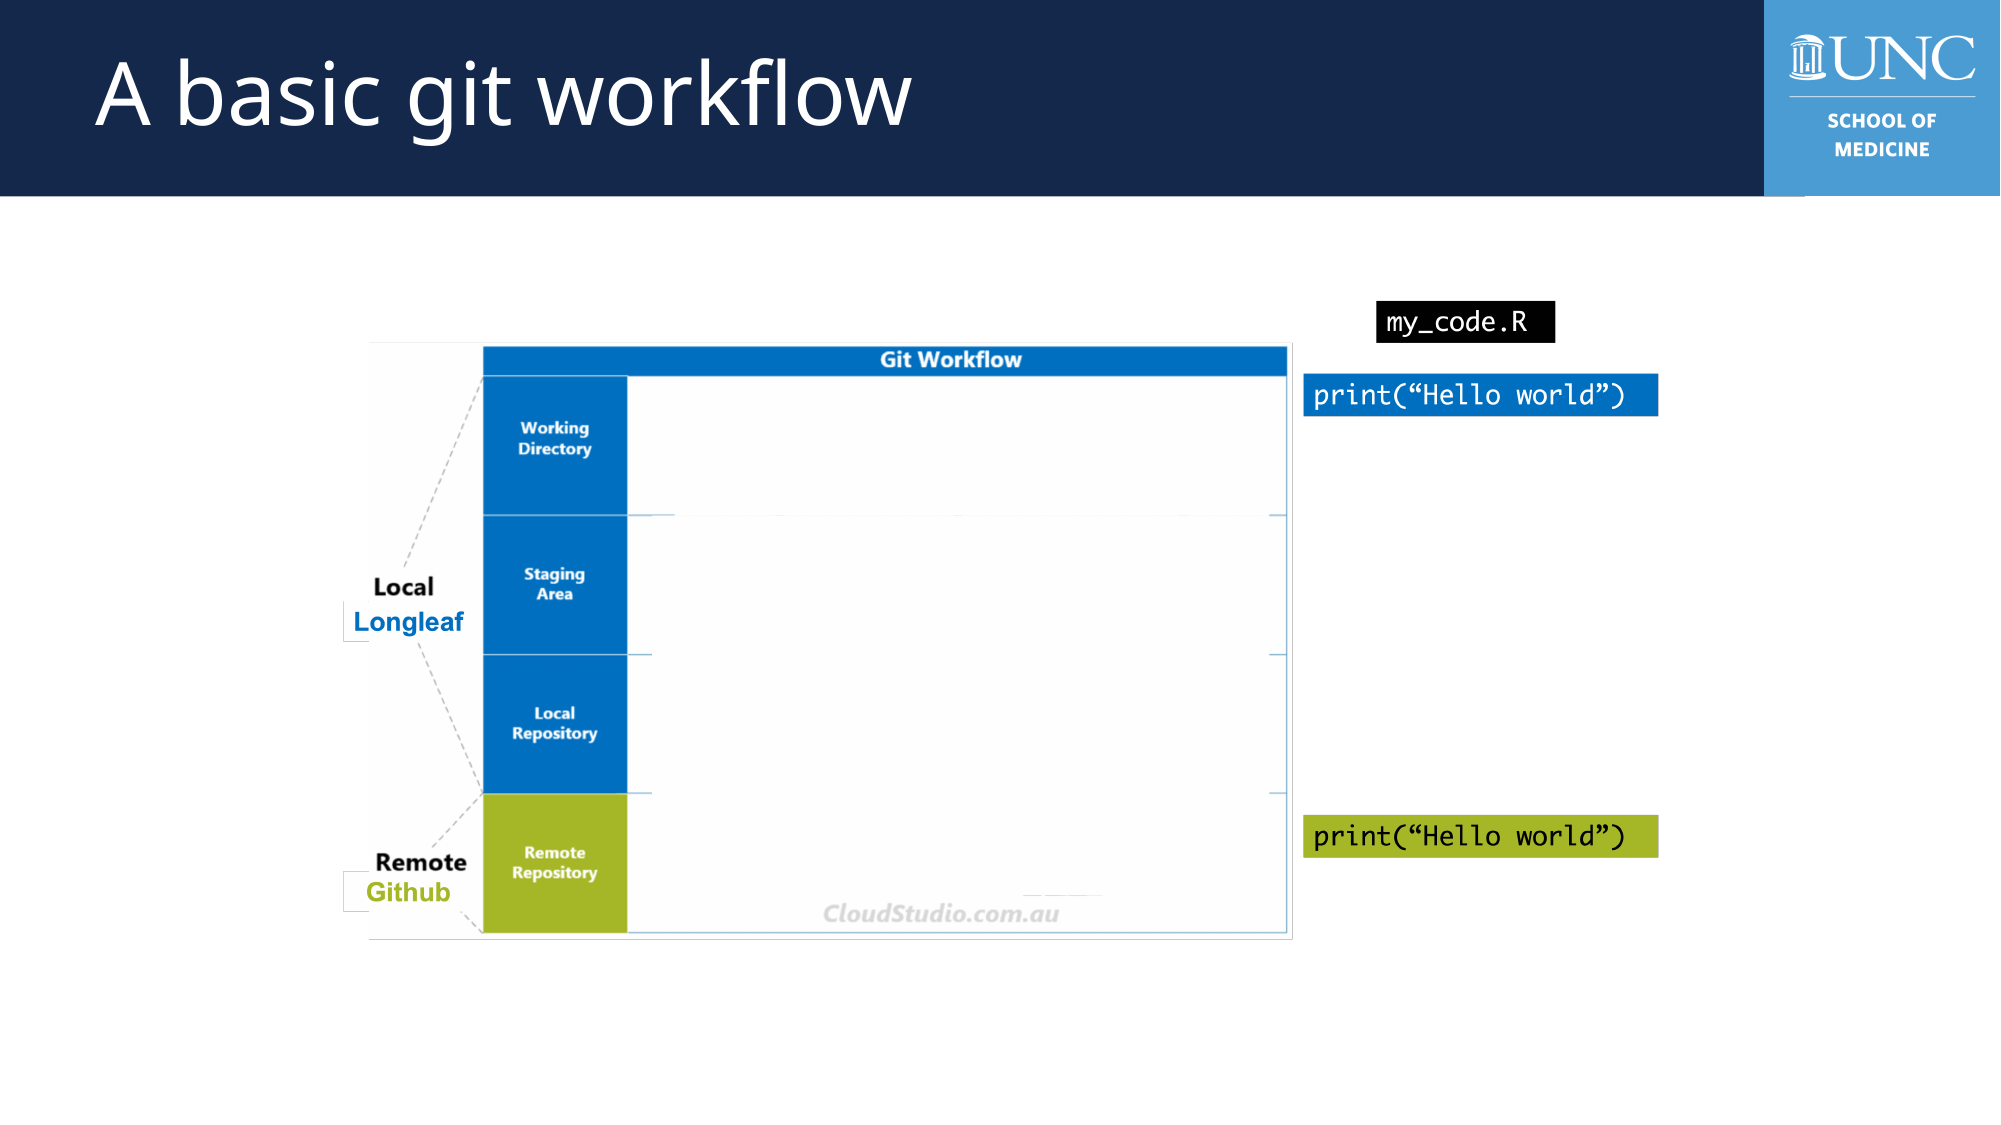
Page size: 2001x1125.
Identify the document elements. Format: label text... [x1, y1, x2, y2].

picture [337, 297, 1659, 940]
picture [1764, 0, 2000, 196]
title A basic git workflow [80, 46, 1683, 149]
